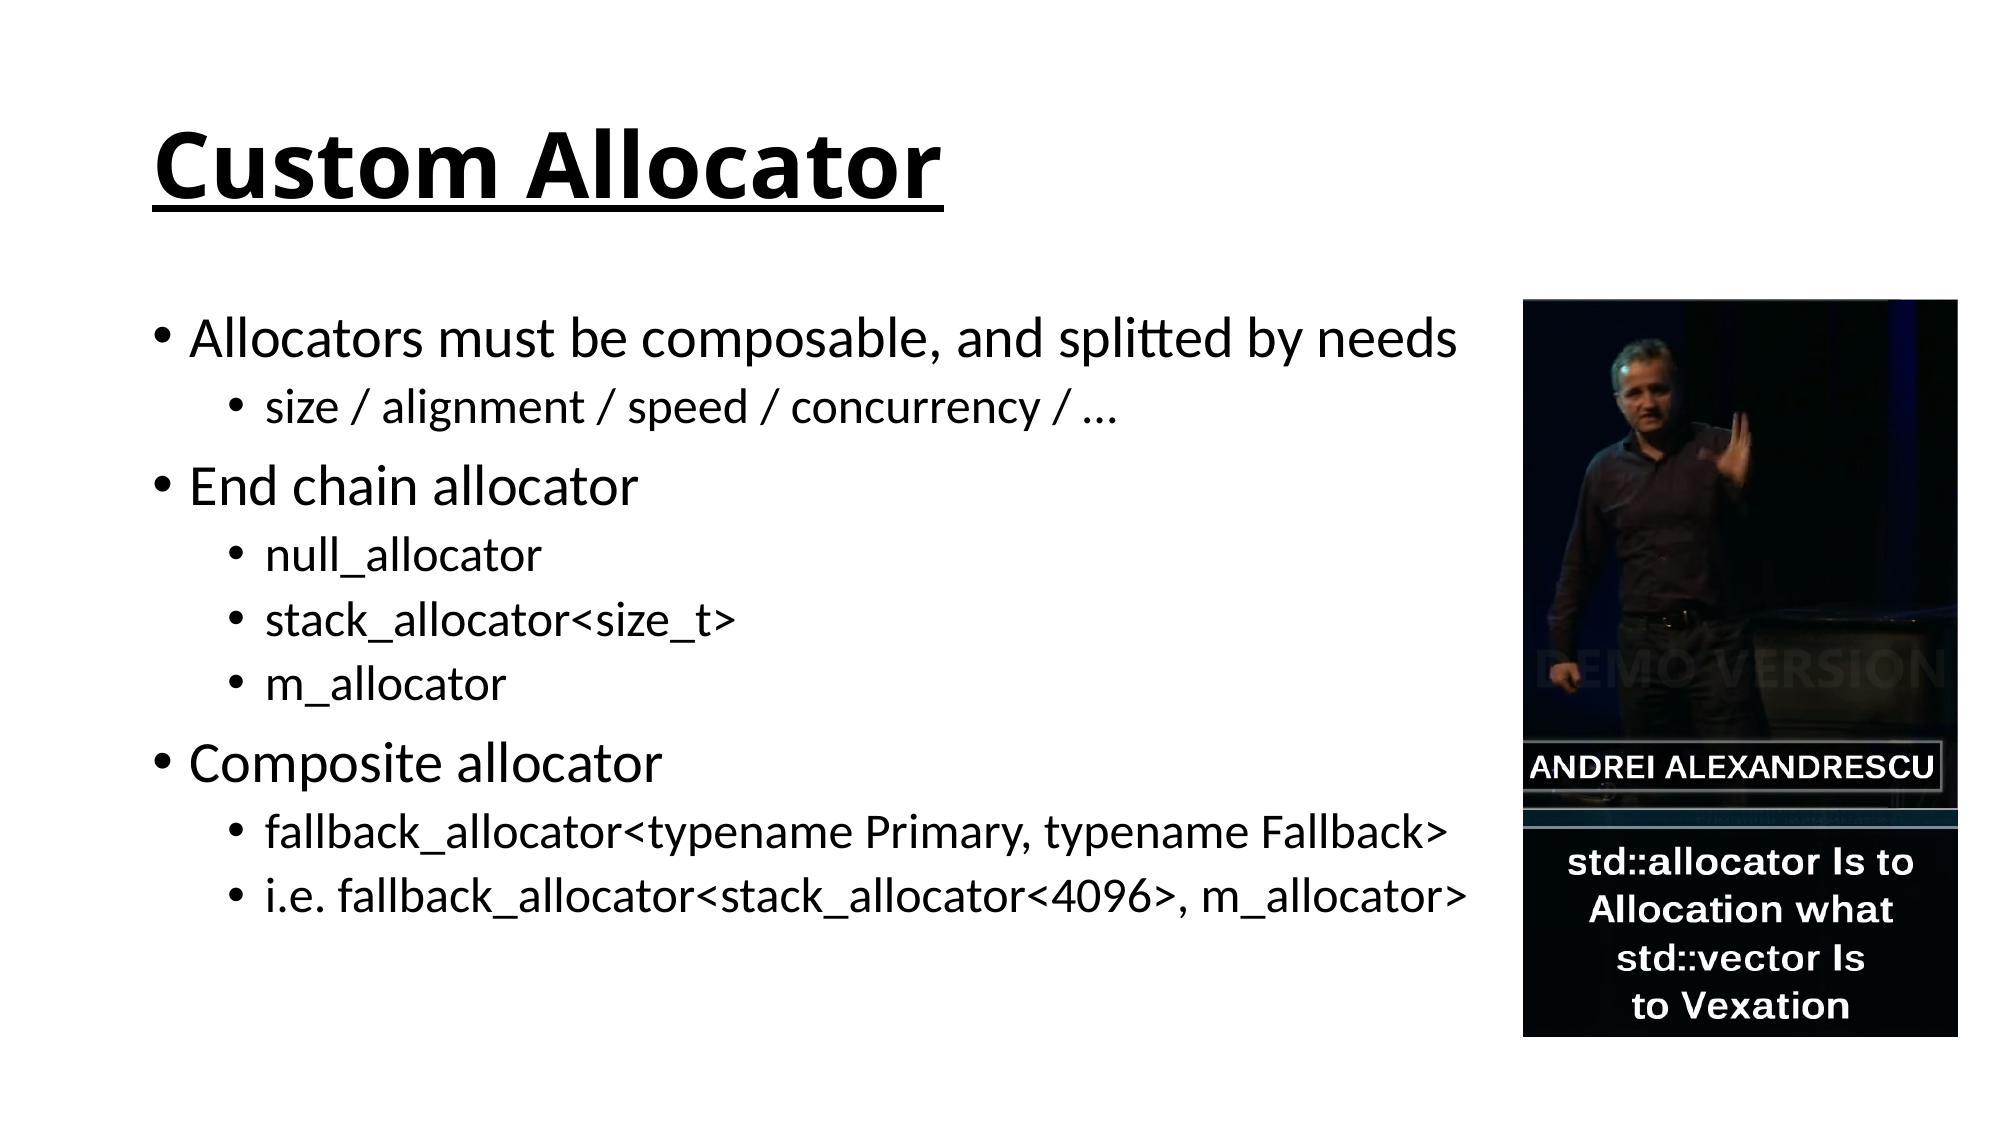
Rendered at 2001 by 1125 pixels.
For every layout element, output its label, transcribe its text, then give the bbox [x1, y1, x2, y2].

list Allocators must be composable, and splitted by needs size / alignment / speed / concurrency / … End chain allocator null_allocator stack_allocator<size_t> m_allocator Composite allocator fallback_allocator<typename Primary, typename Fallback> i.e. fallback_allocator<stack_allocator<4096>, m_allocator> [137, 299, 1523, 1014]
title Custom Allocator [137, 59, 1863, 278]
picture [1523, 299, 1958, 1037]
